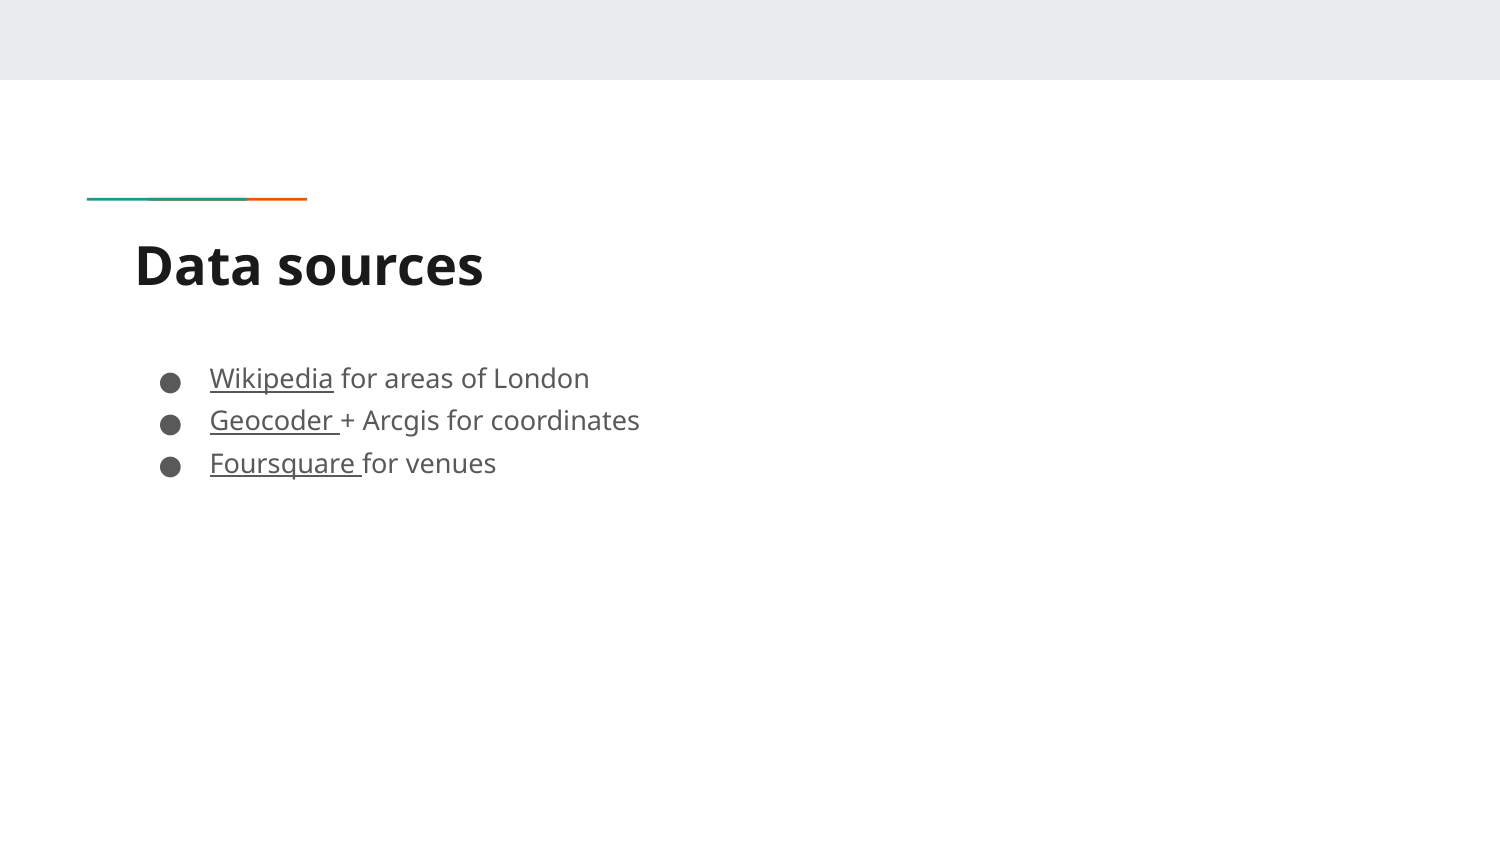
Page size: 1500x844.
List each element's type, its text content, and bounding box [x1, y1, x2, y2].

list Wikipedia for areas of London Geocoder + Arcgis for coordinates Foursquare for venues [119, 341, 1381, 712]
title Data sources [119, 216, 1381, 305]
